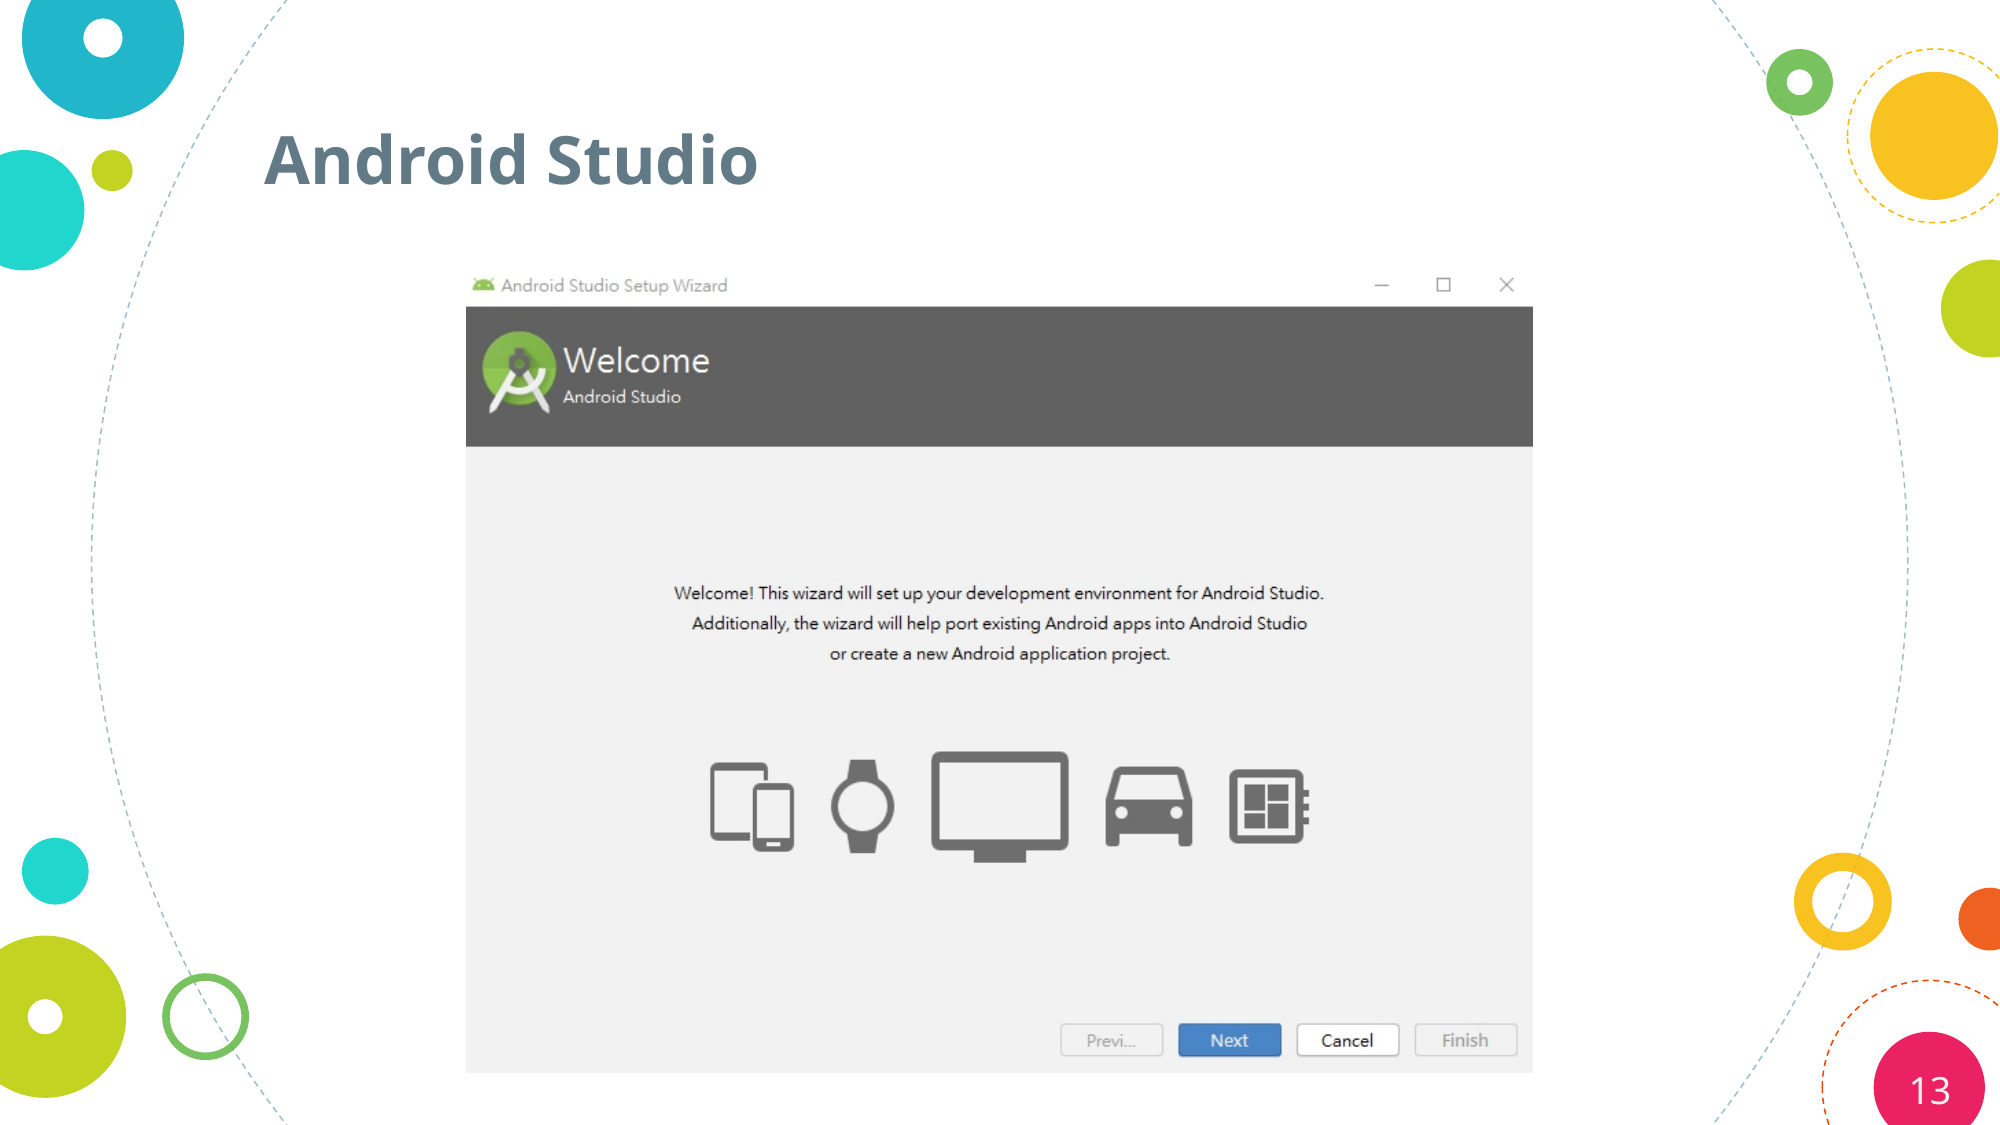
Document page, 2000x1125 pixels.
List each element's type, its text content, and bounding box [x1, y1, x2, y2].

picture [466, 266, 1534, 1073]
title Android Studio [249, 45, 1750, 213]
slide_number 13 [1885, 1060, 1975, 1125]
